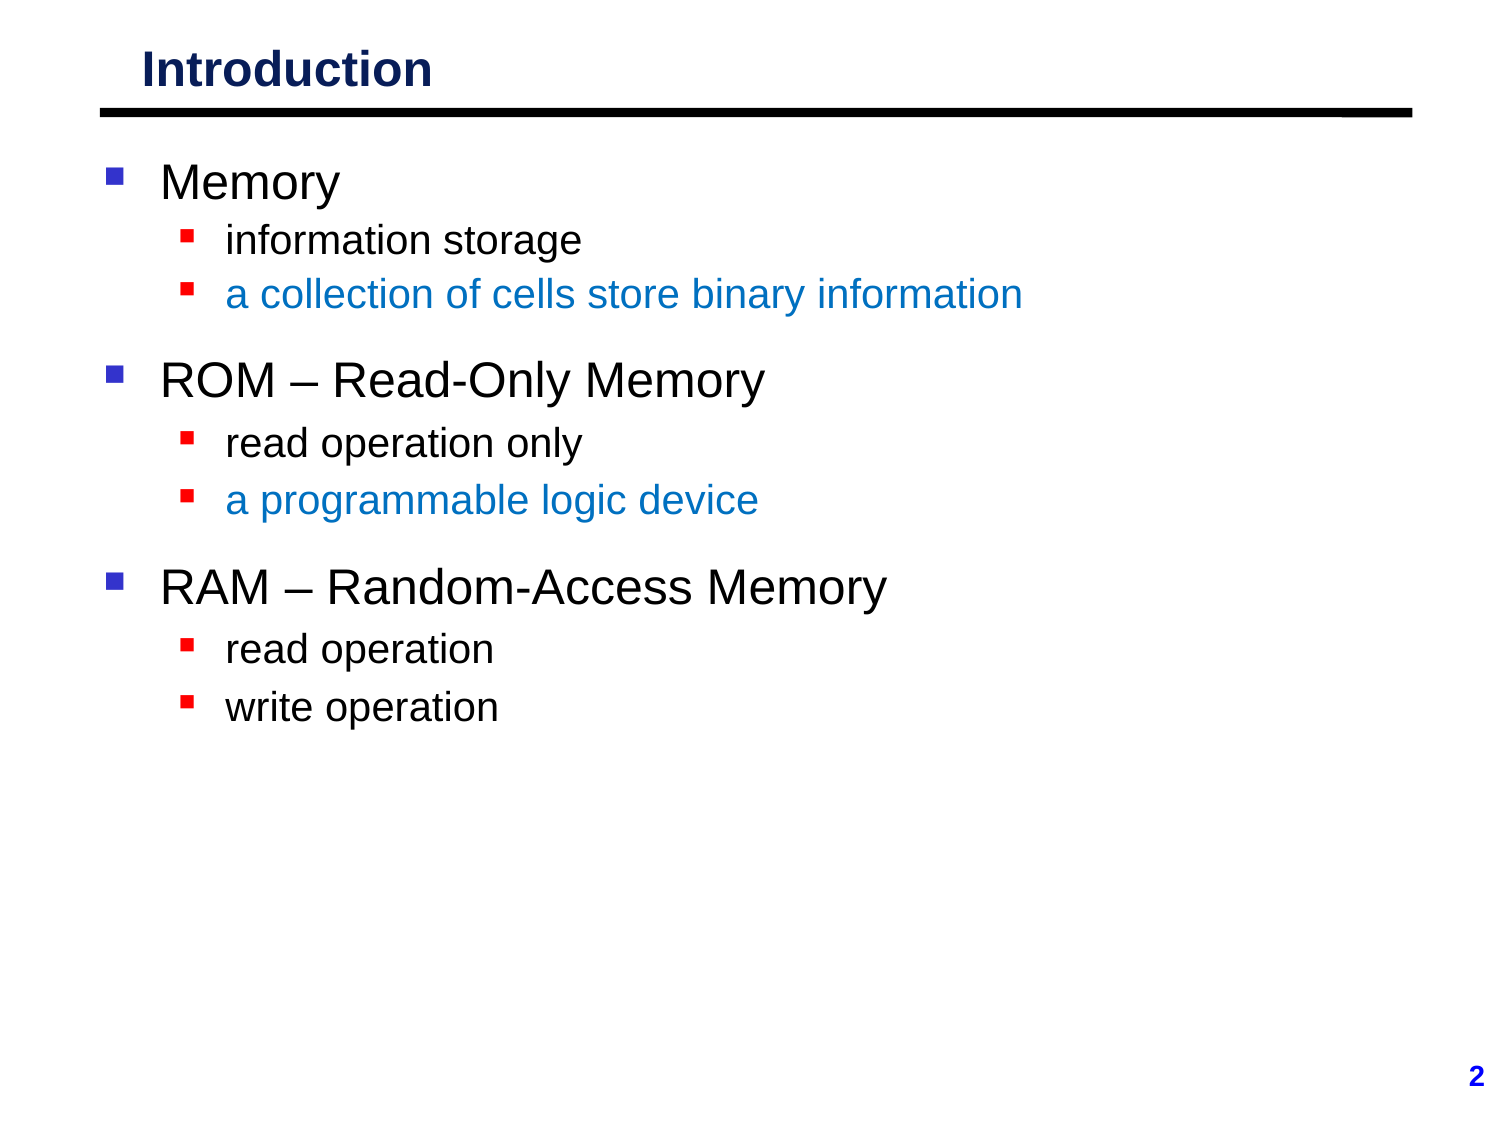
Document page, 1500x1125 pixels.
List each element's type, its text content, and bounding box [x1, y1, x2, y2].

text_box Memory information storage a collection of cells store binary information ROM – Read-Only Memory read operation only a programmable logic device RAM – Random-Access Memory read operation write operation [88, 149, 1294, 787]
title Introduction [131, 40, 447, 102]
